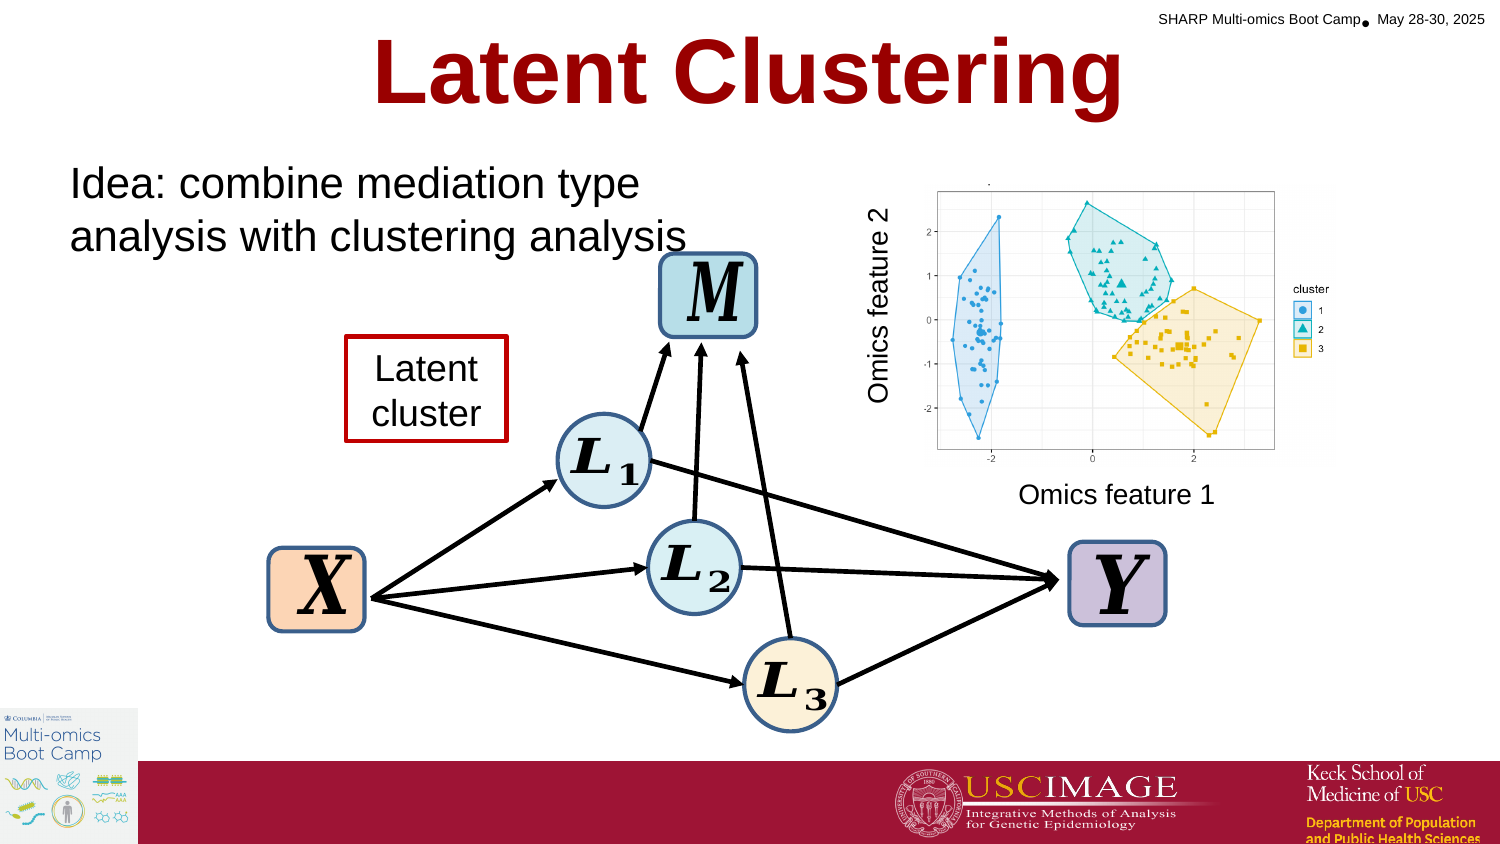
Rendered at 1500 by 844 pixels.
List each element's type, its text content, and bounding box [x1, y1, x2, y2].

text_box [657, 268, 759, 340]
text_box [742, 636, 839, 734]
text_box Omics feature 1 [1064, 474, 1244, 518]
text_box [268, 543, 365, 635]
picture [883, 759, 1285, 844]
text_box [640, 341, 670, 432]
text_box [694, 342, 702, 522]
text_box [371, 567, 649, 597]
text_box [795, 567, 1060, 580]
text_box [650, 460, 734, 580]
picture [924, 183, 1336, 468]
text_box [555, 411, 653, 510]
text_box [371, 598, 745, 685]
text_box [836, 579, 1060, 686]
text_box Omics feature 2 [852, 184, 901, 420]
picture [0, 708, 138, 844]
text_box Idea: combine mediation type analysis with clustering analysis [54, 147, 791, 268]
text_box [795, 460, 1060, 567]
text_box [1067, 539, 1168, 628]
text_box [371, 478, 558, 566]
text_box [739, 350, 791, 639]
text_box Latent cluster [346, 336, 507, 441]
text_box [654, 588, 734, 596]
